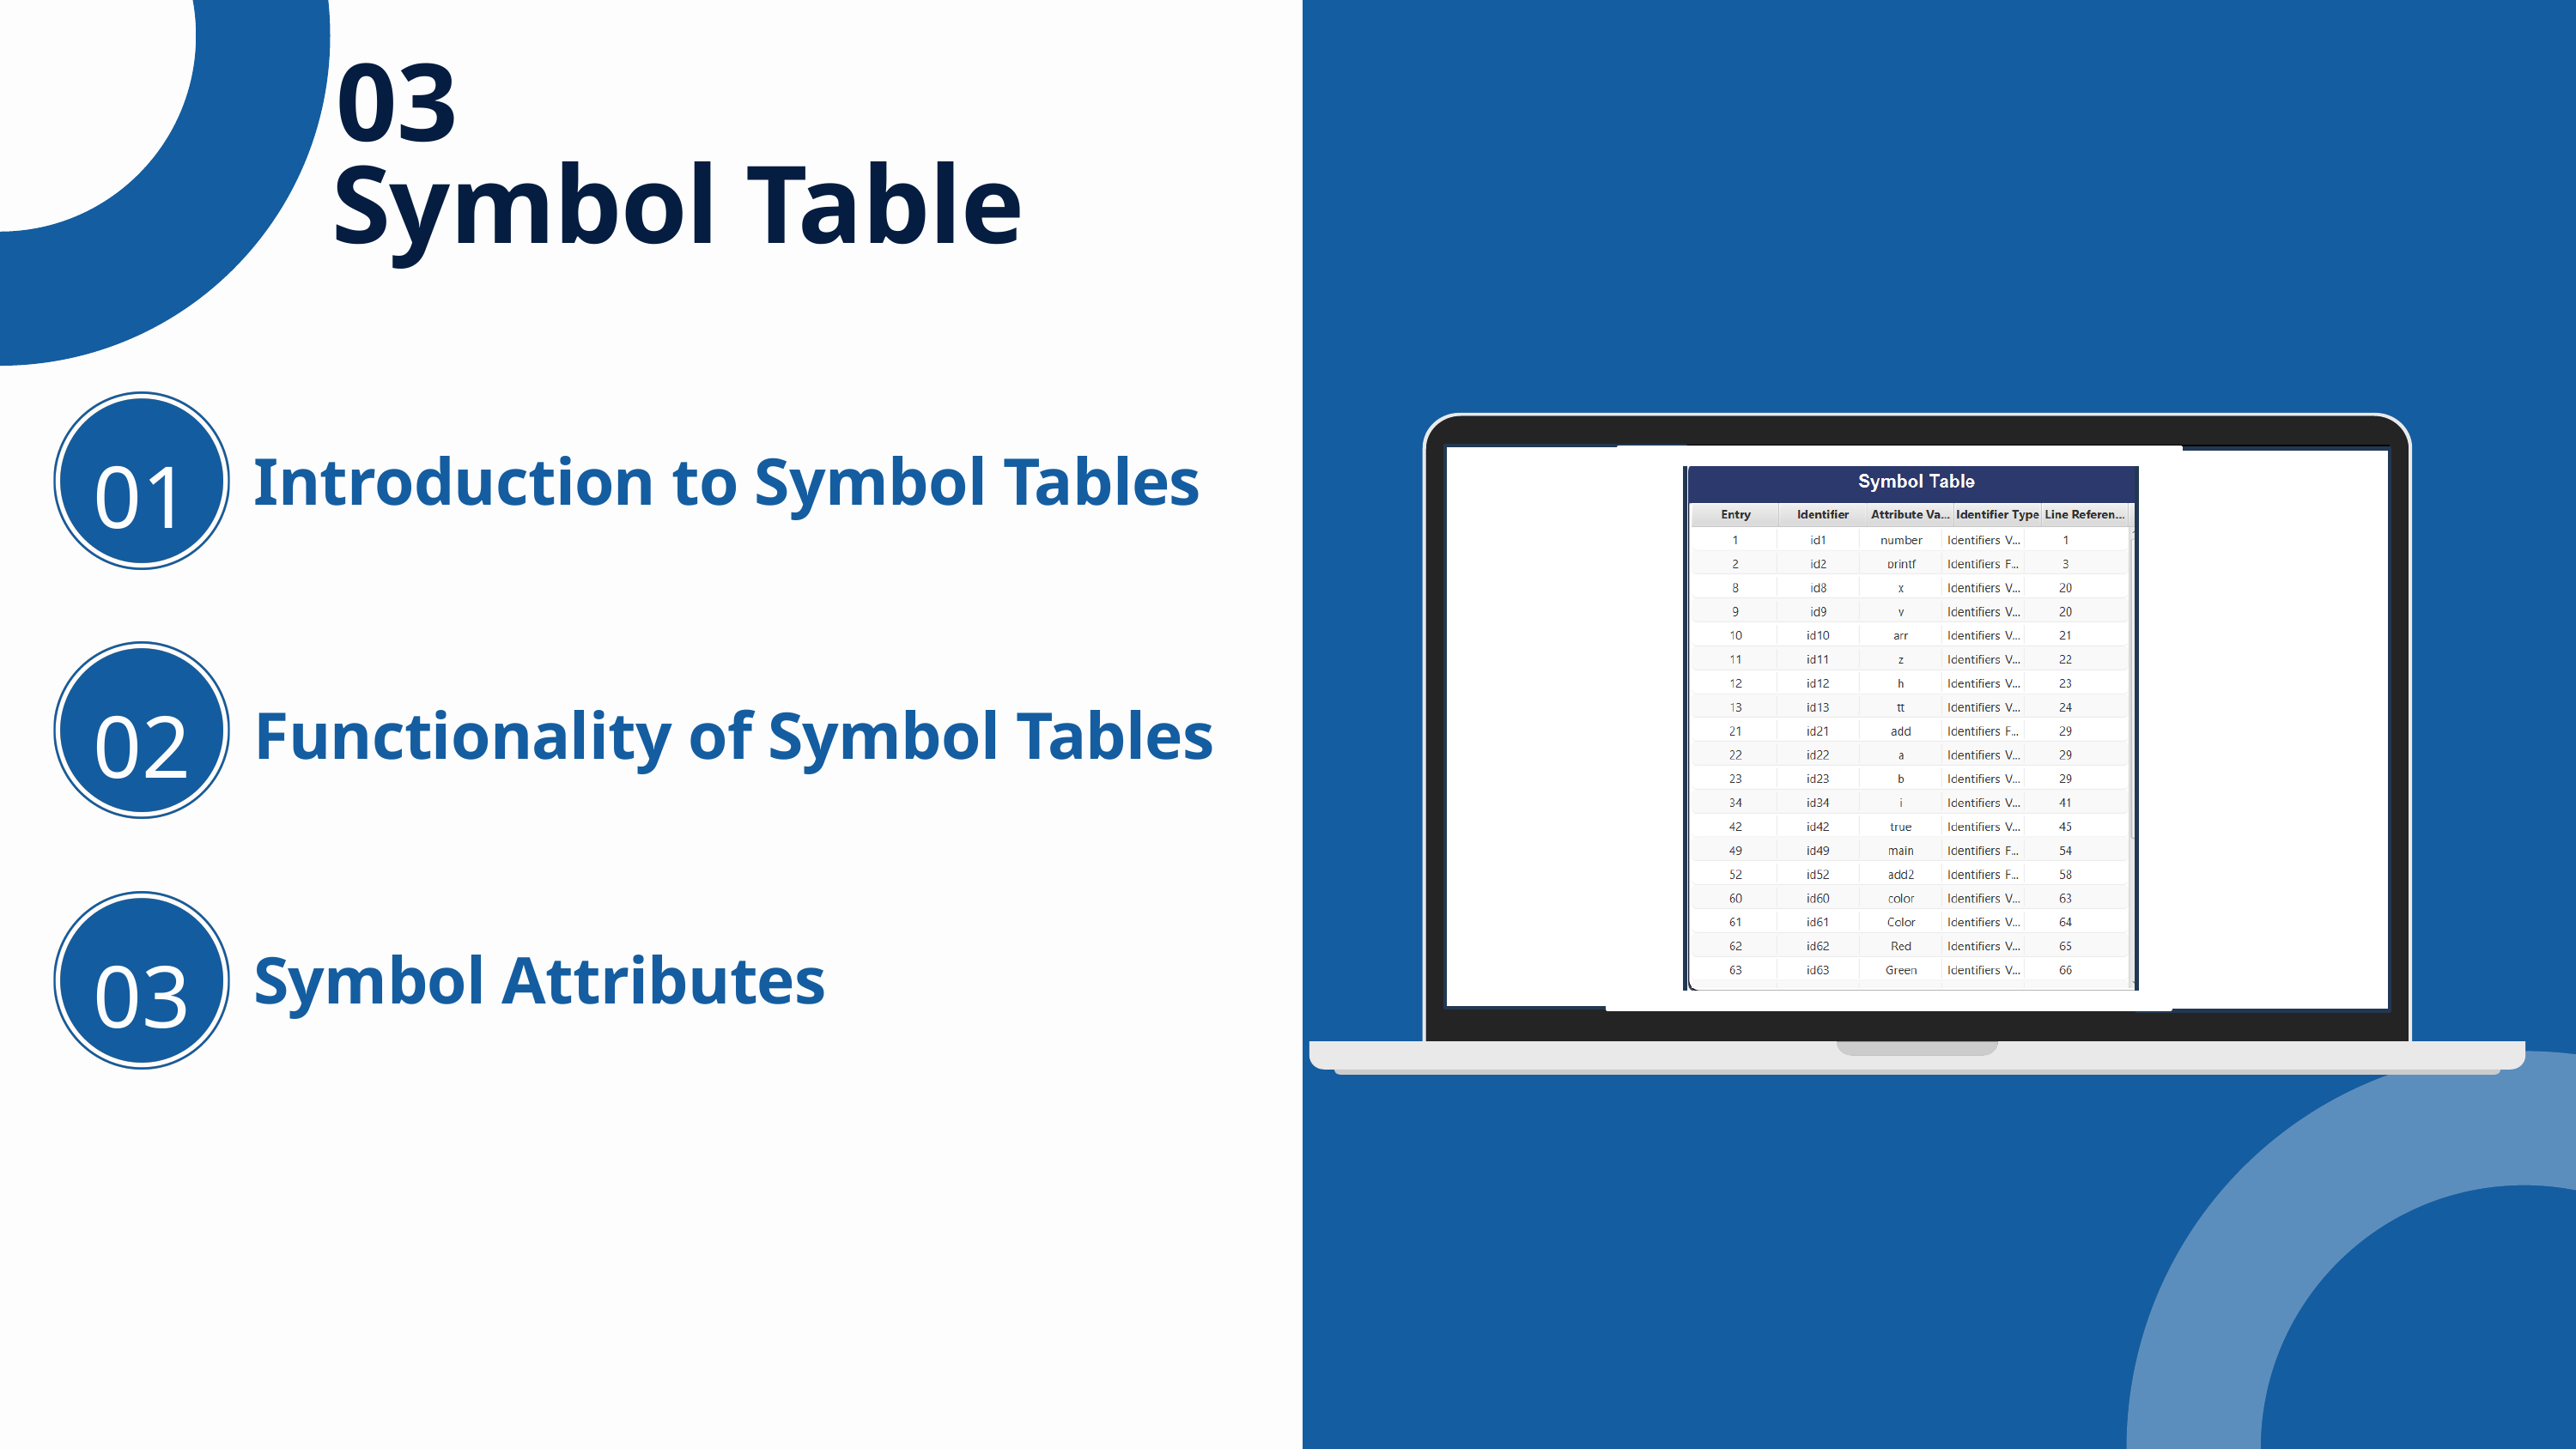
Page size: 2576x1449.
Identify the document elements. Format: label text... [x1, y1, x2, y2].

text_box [1444, 445, 2391, 1011]
text_box Introduction to Symbol Tables [253, 473, 1261, 518]
text_box Symbol Table [331, 193, 1089, 265]
text_box Symbol Attributes [253, 972, 1145, 1017]
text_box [0, 0, 264, 300]
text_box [1302, 0, 2576, 1449]
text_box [53, 391, 230, 570]
text_box Functionality of Symbol Tables [253, 727, 1261, 773]
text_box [53, 891, 230, 1070]
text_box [2193, 1118, 2576, 1449]
text_box 03 [319, 91, 459, 163]
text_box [1309, 412, 2526, 1075]
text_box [53, 640, 230, 820]
